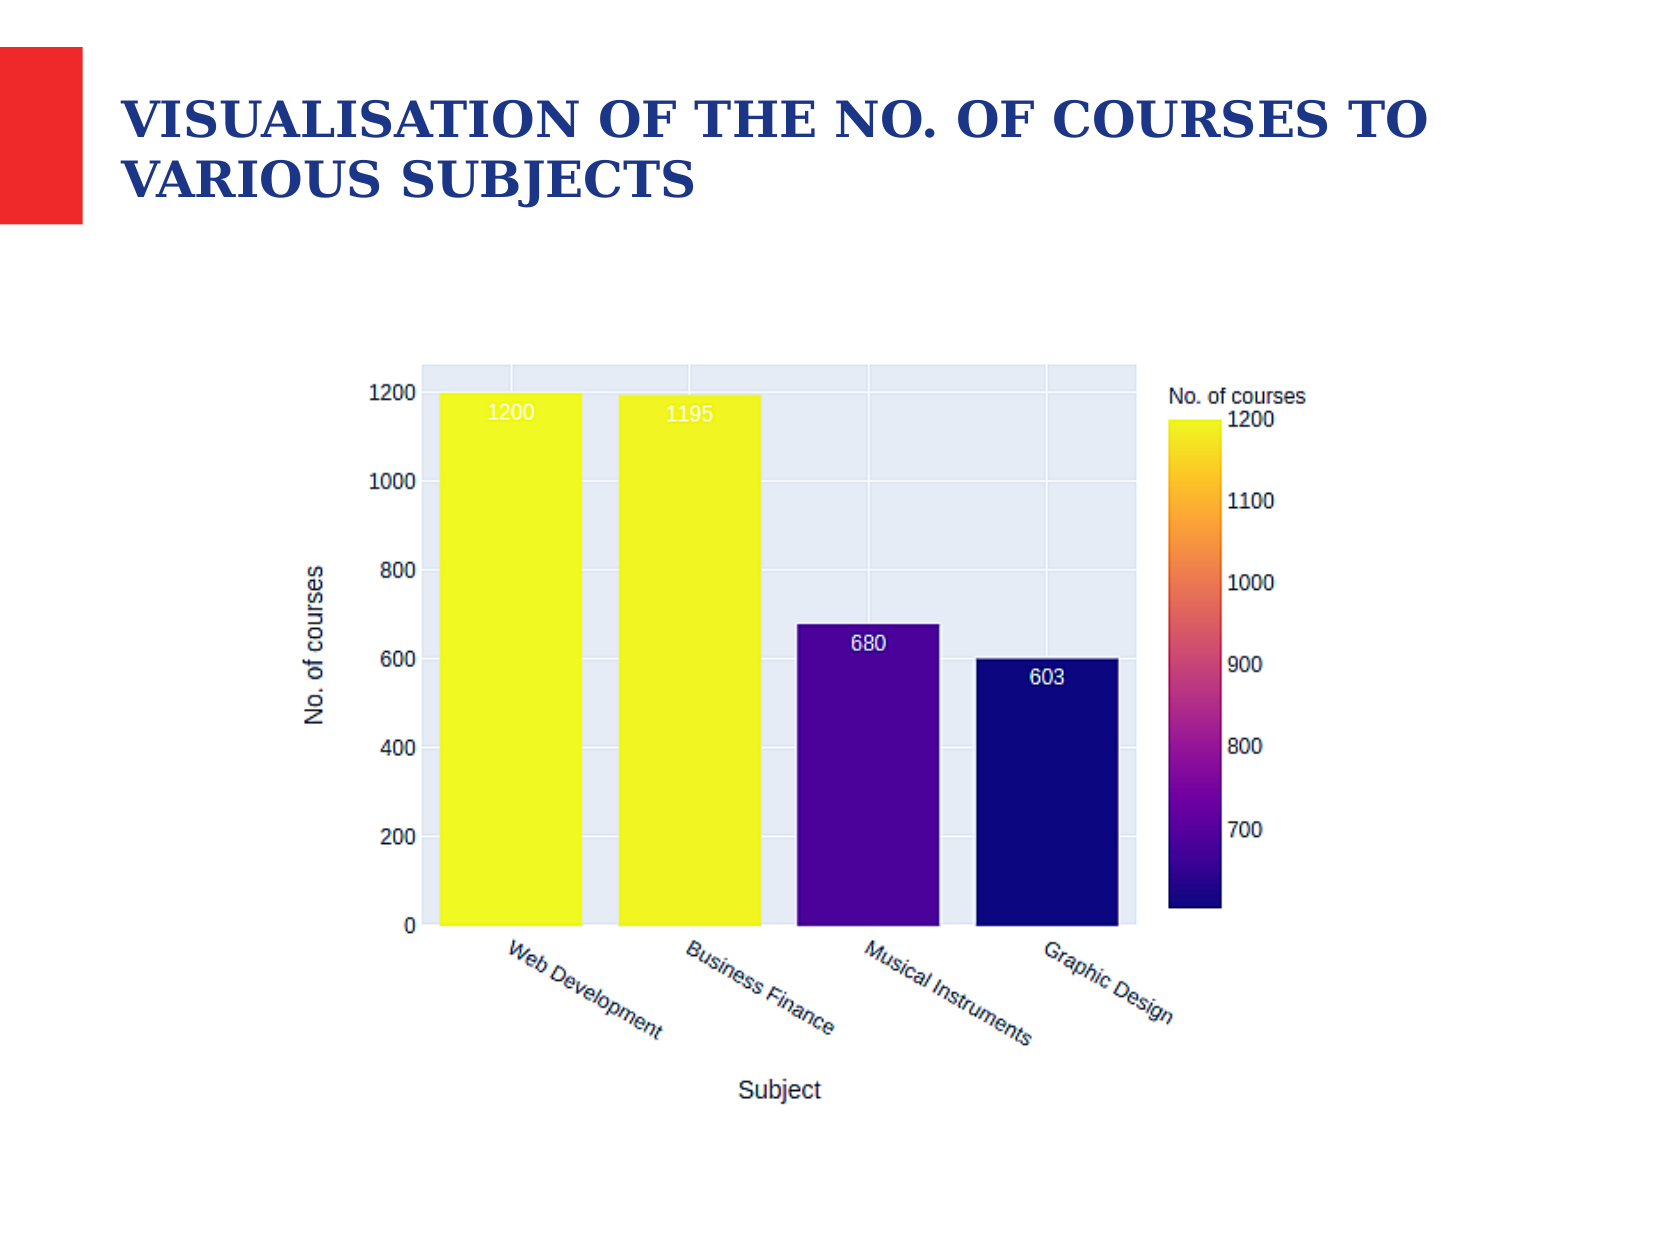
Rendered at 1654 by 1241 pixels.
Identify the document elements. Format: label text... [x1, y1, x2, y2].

picture [247, 300, 1375, 1123]
text_box VISUALISATION OF THE NO. OF COURSES TO VARIOUS SUBJECTS [106, 79, 1618, 228]
